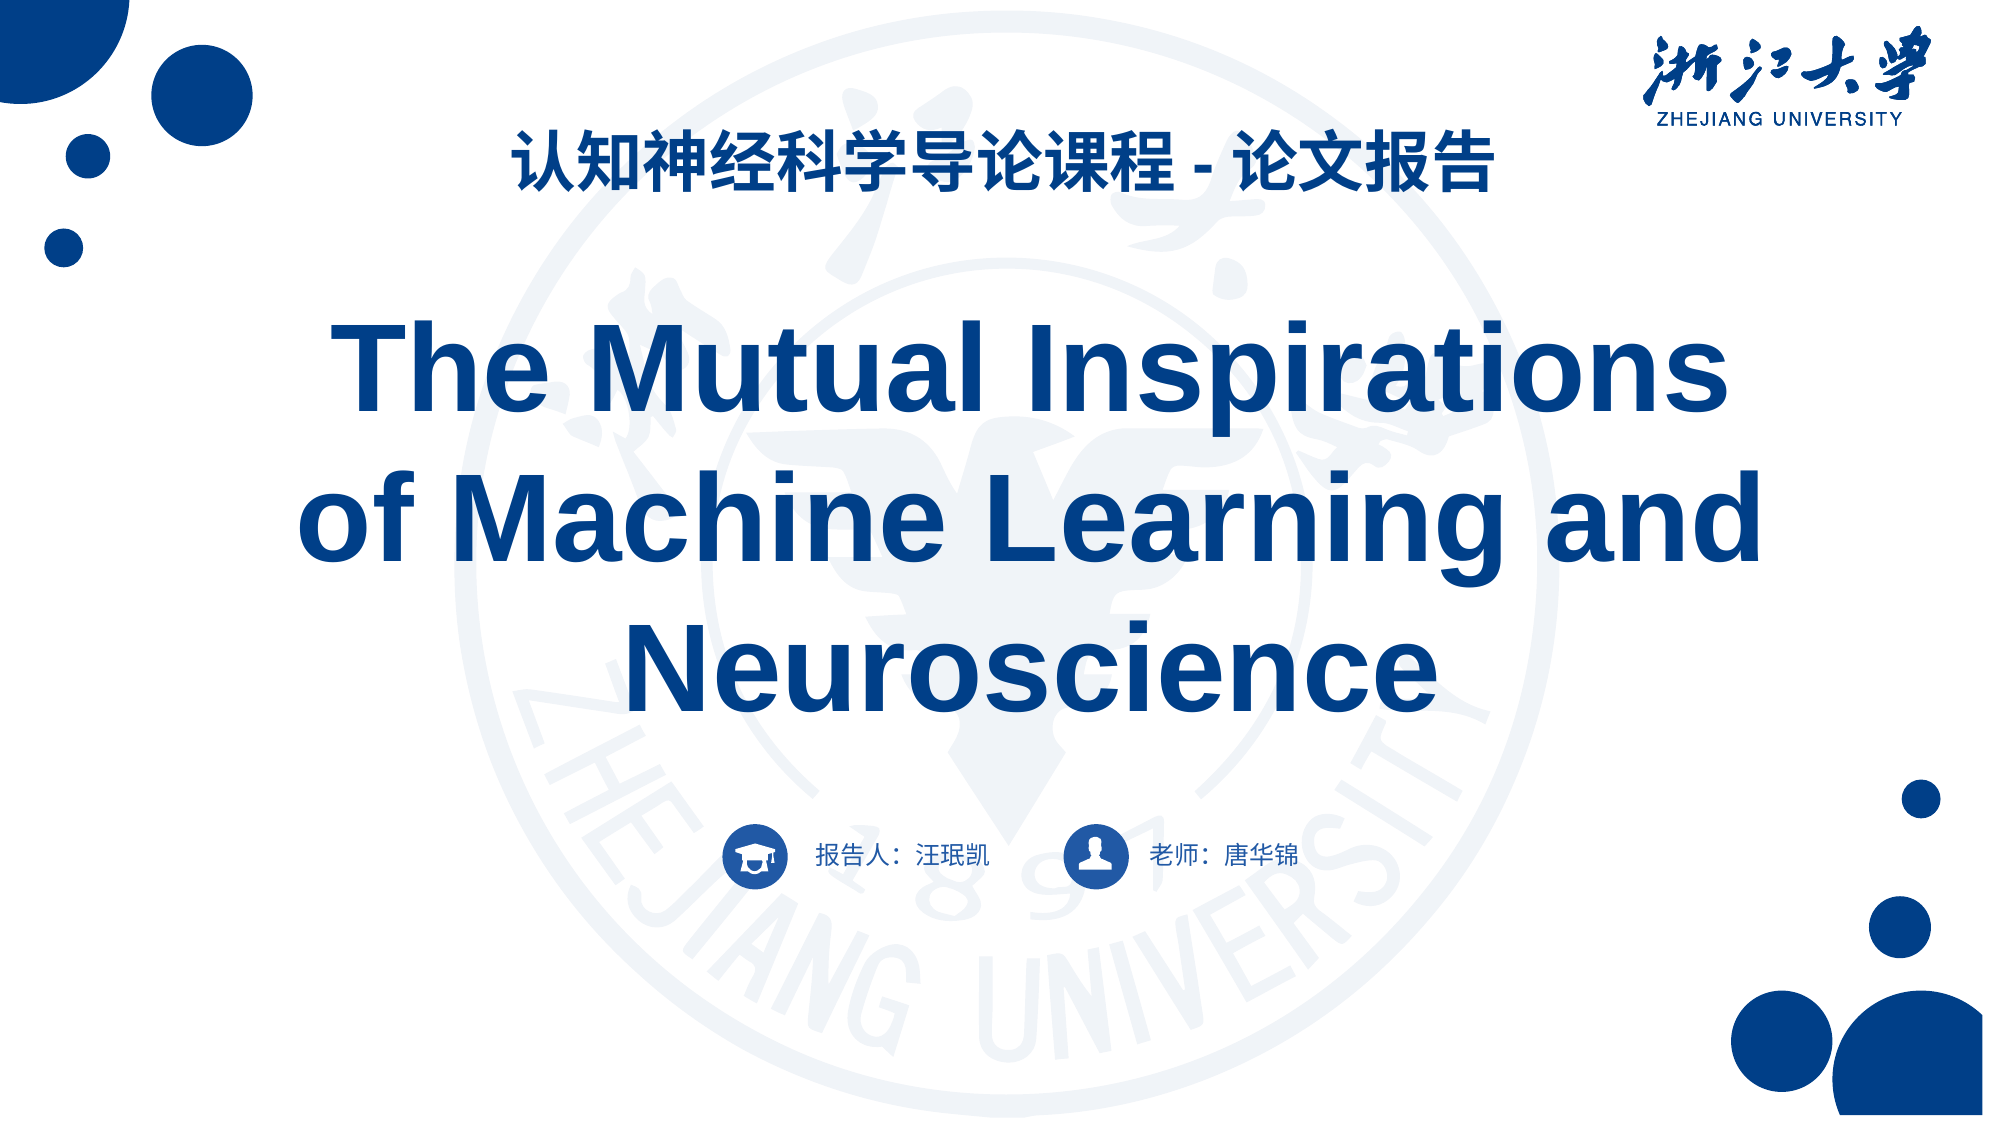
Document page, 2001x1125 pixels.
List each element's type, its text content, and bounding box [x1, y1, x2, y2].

text_box [1900, 778, 1942, 820]
text_box [1867, 895, 1933, 960]
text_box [1063, 824, 1129, 890]
text_box [1831, 989, 1984, 1117]
text_box [1730, 989, 1834, 1093]
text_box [434, 8, 1566, 1125]
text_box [1640, 24, 1932, 126]
text_box [43, 227, 85, 269]
text_box [0, 0, 131, 106]
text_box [722, 824, 788, 890]
text_box The Mutual Inspirations of Machine Learning and Neuroscience [1566, 279, 2000, 744]
text_box The Mutual Inspirations of Machine Learning and Neuroscience [0, 279, 434, 744]
text_box [150, 43, 254, 148]
text_box [64, 133, 112, 180]
